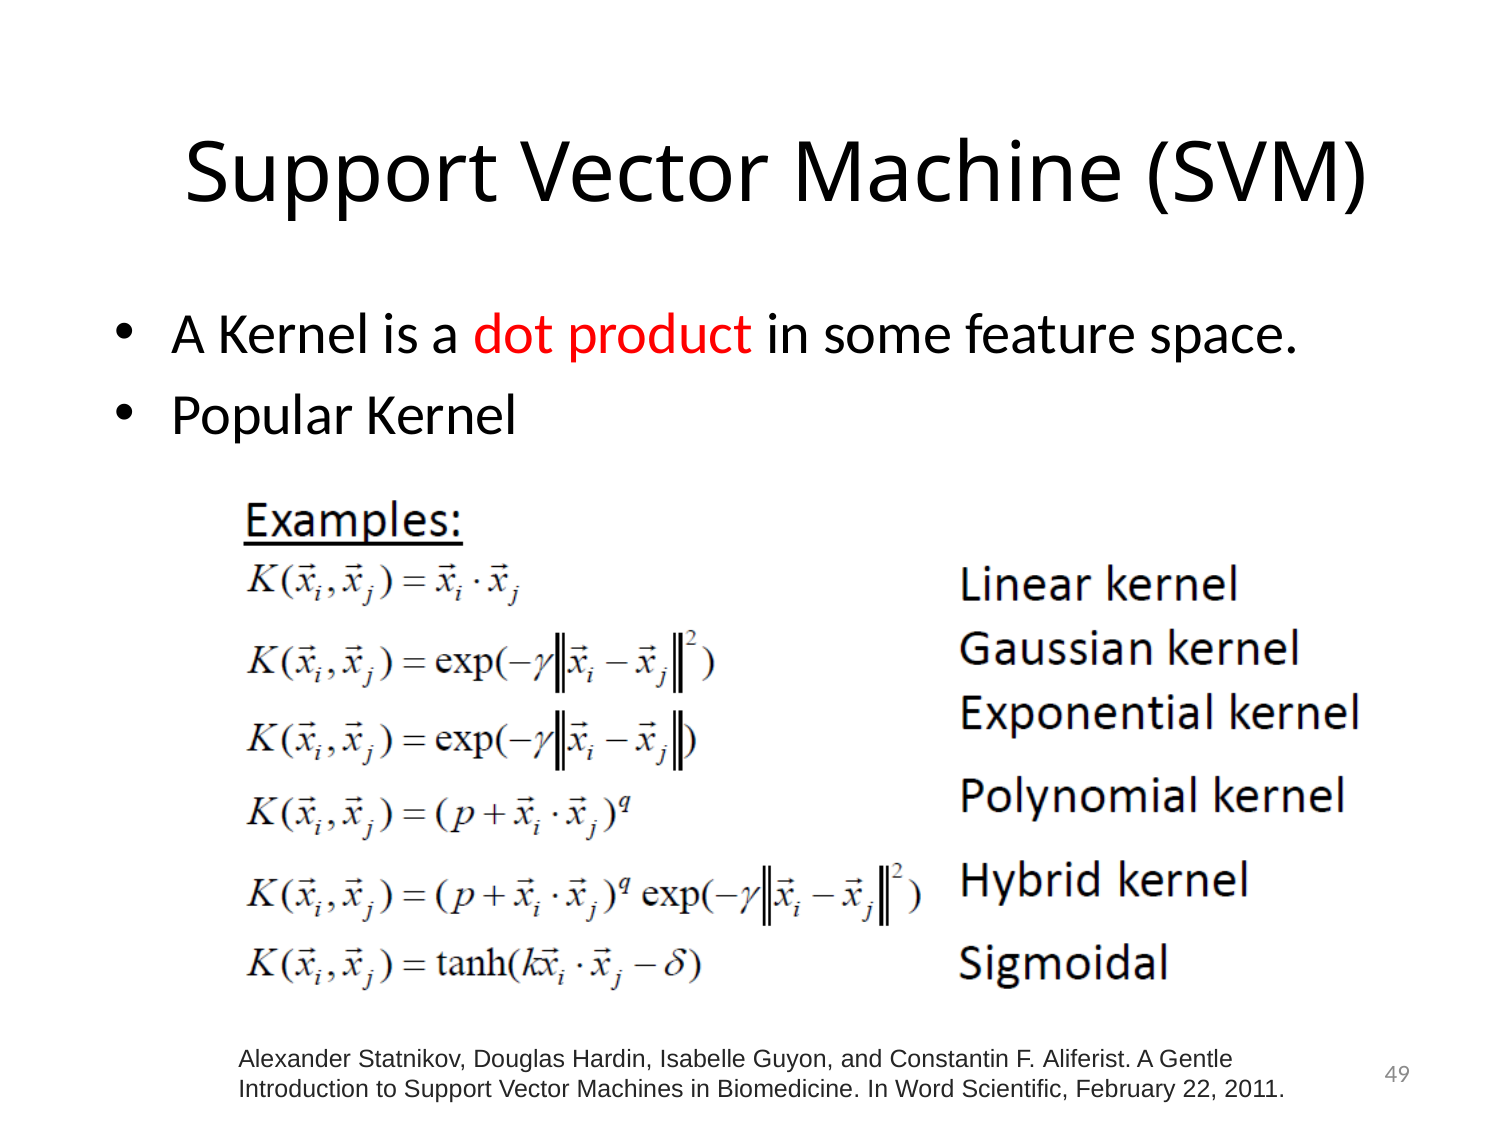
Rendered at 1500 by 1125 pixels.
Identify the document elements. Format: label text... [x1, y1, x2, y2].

slide_number 49 [1332, 1042, 1425, 1103]
text_box Alexander Statnikov, Douglas Hardin, Isabelle Guyon, and Constantin F. Aliferist. A Gentle Introduction to Support Vector Machines in Biomedicine. In Word Scientific, February 22, 2011. [223, 1035, 1332, 1110]
text_box A Kernel is a dot product in some feature space. Popular Kernel [99, 287, 1488, 1030]
text_box [74, 262, 1425, 1005]
title Support Vector Machine (SVM) [103, 59, 1450, 278]
picture [237, 483, 1372, 1006]
